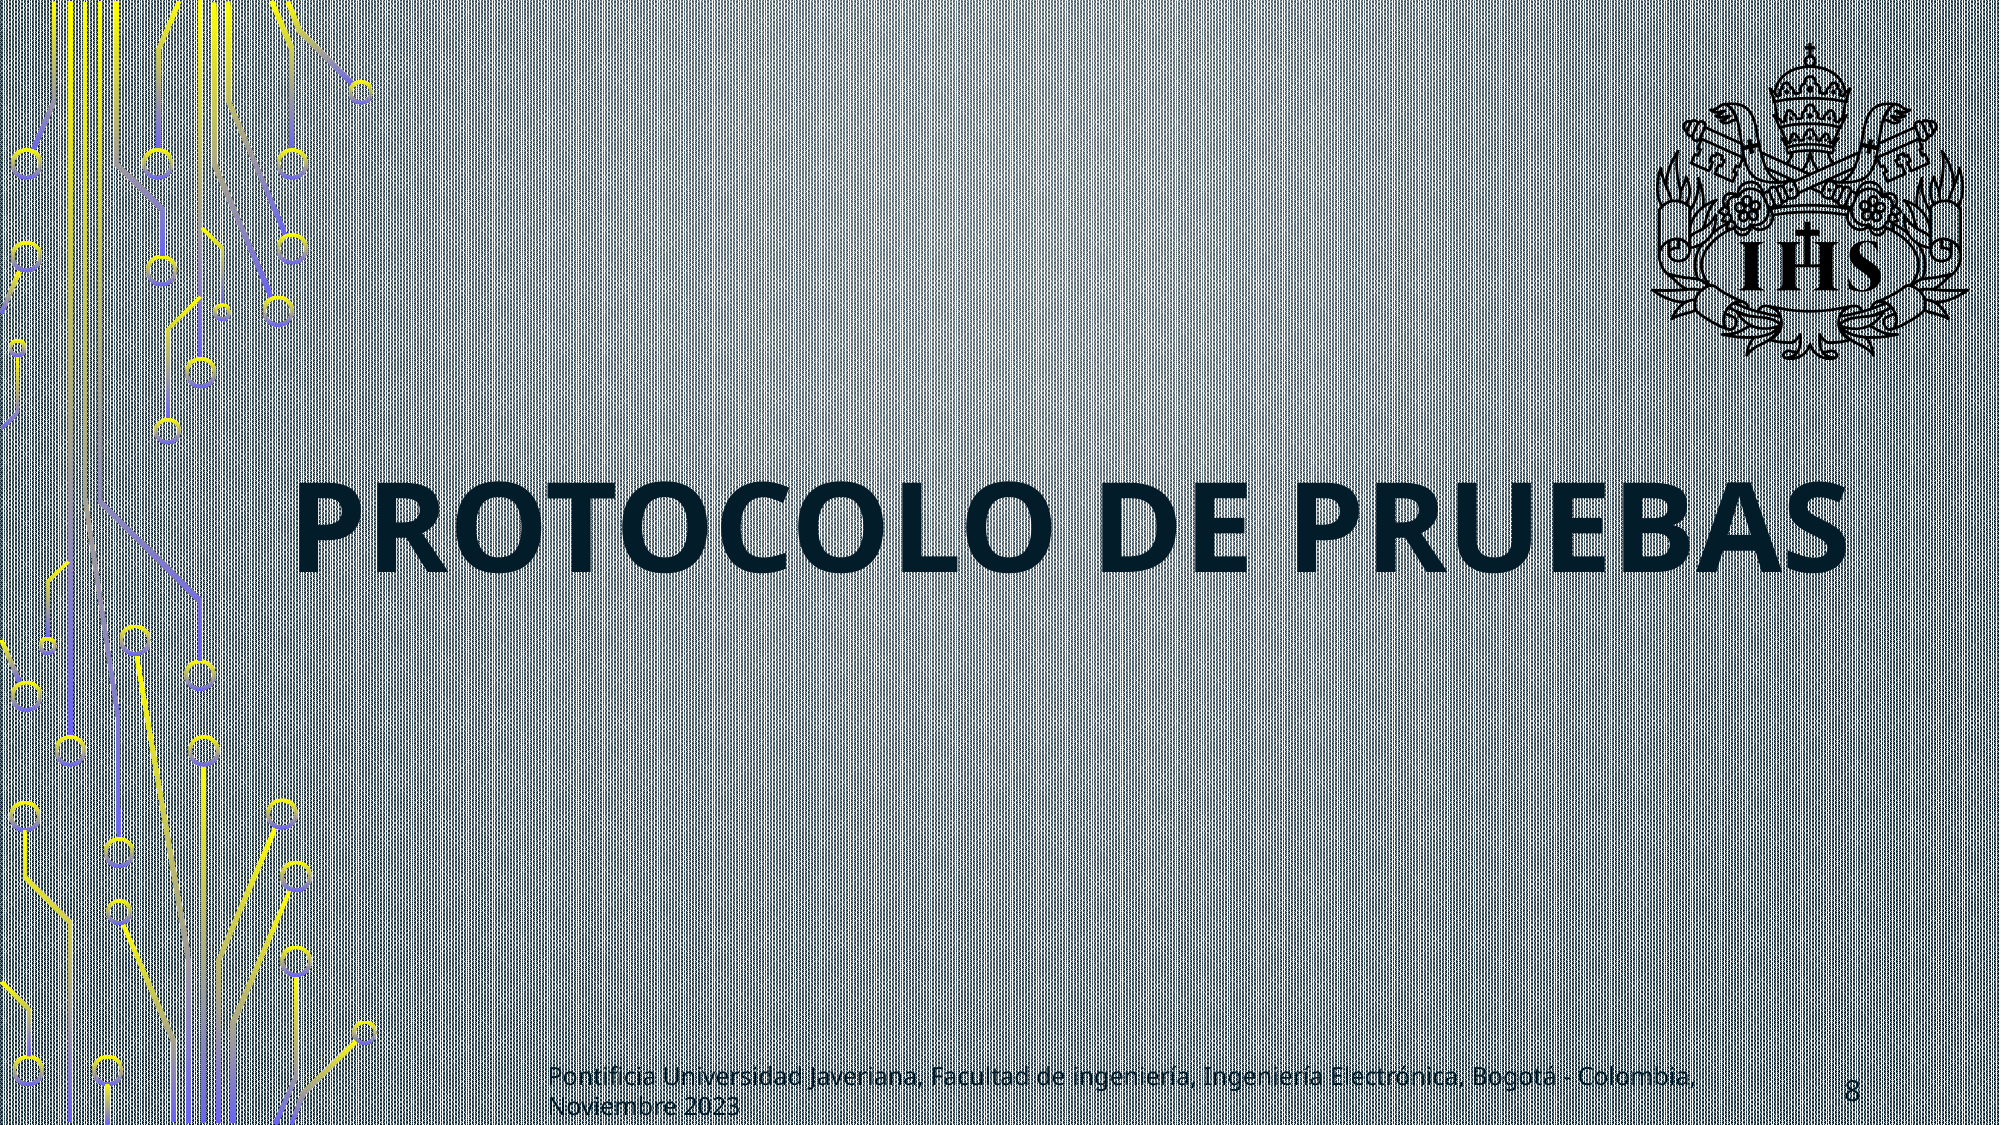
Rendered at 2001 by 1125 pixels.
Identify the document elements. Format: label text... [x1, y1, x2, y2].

slide_number 8 [1614, 1058, 1877, 1125]
text_box [151, 434, 1849, 651]
text_box PROTOCOLO DE PRUEBAS [263, 262, 1877, 607]
footer Pontificia Universidad Javeriana, Facultad de ingeniería, Ingeniería Electrónica, Bogotá - Colombia, Noviembre 2023 [532, 1057, 1777, 1124]
picture [1650, 42, 1975, 361]
